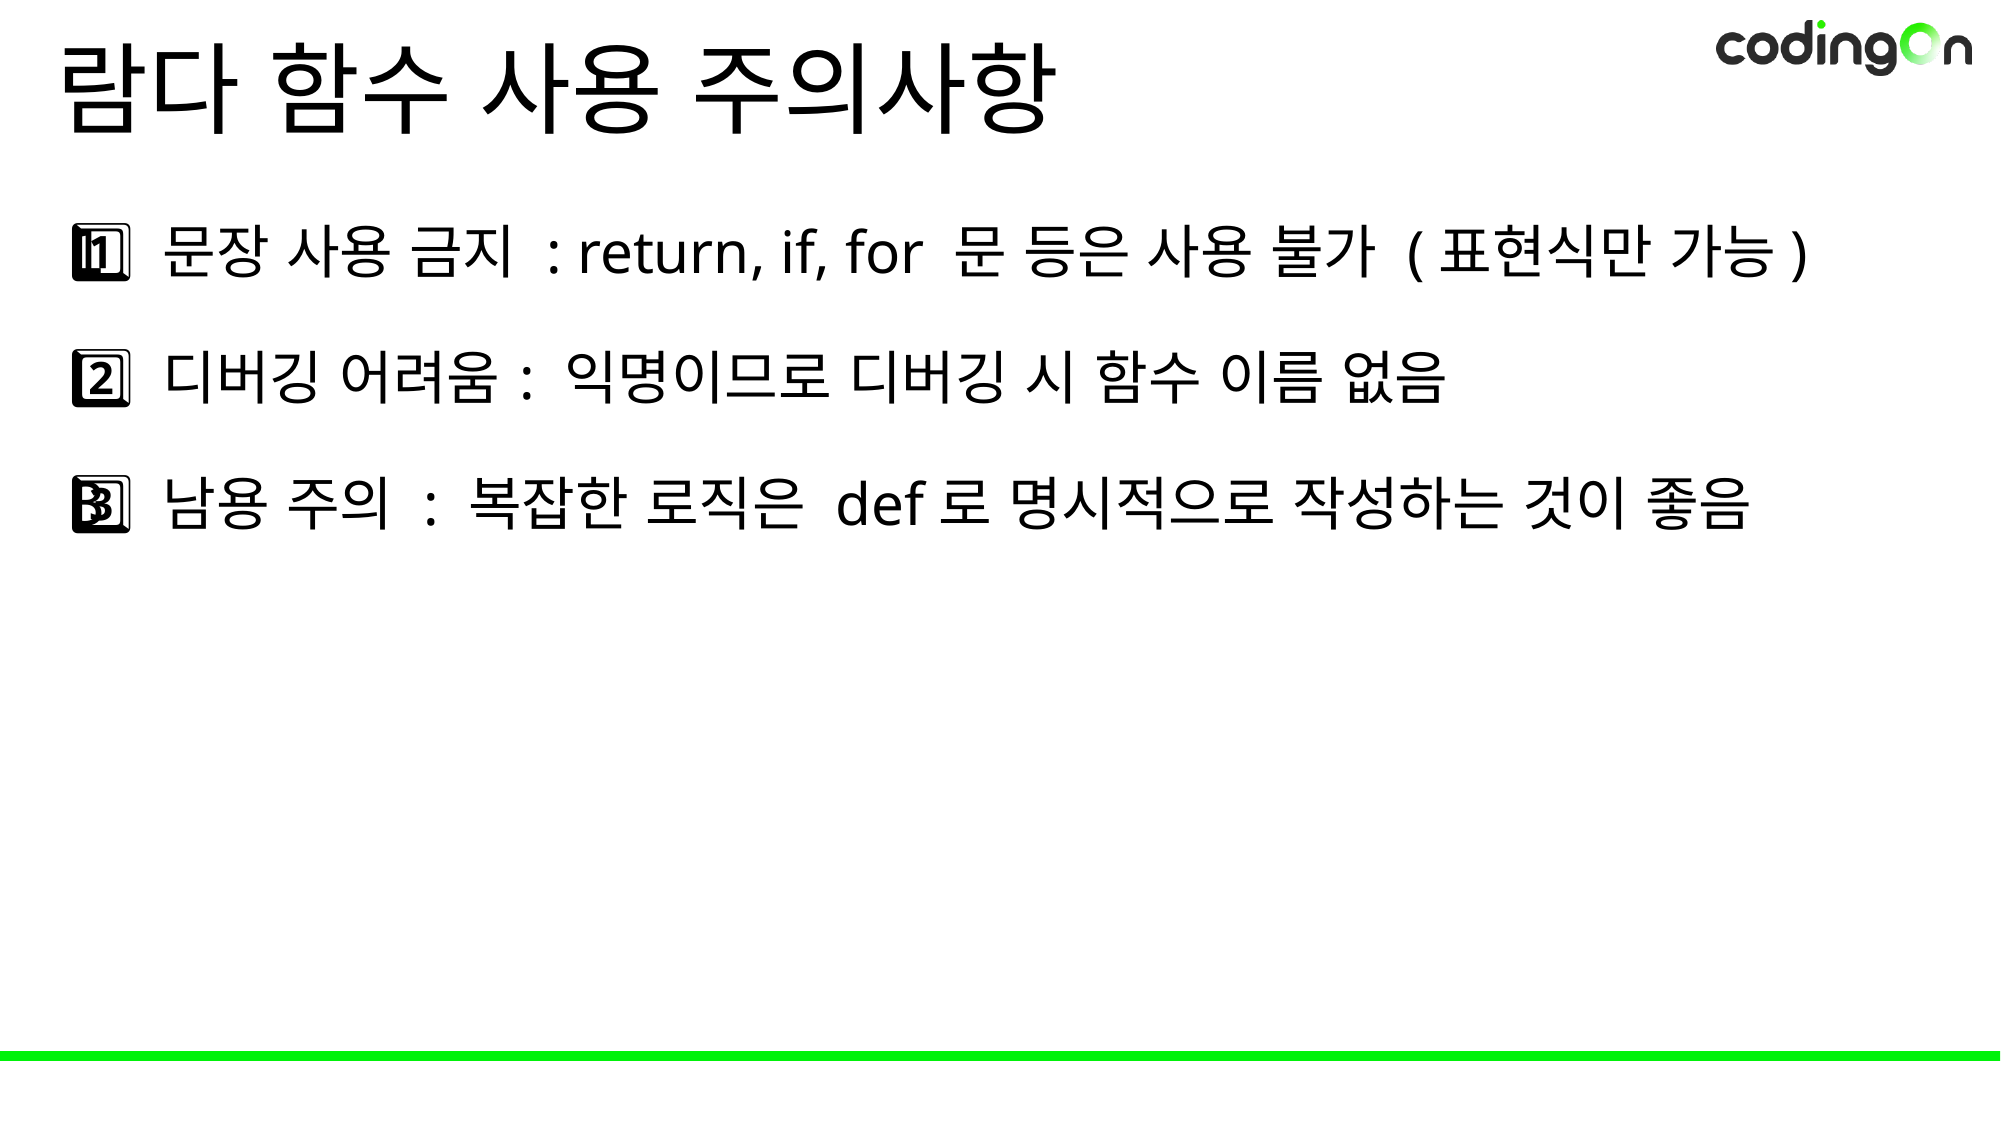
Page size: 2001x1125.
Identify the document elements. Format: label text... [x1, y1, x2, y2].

picture [1767, 20, 1972, 76]
title 람다 함수 사용 주의사항 [41, 0, 1767, 188]
text_box 1️⃣ 문장 사용 금지 : return, if, for 문 등은 사용 불가 (표현식만 가능) 2️⃣ 디버깅 어려움 : 익명이므로 디버깅 시 함수 이름 없음 3️⃣ 남용 주의 : 복잡한 로직은 def로 명시적으로 작성하는 것이 좋음 [54, 172, 1975, 586]
